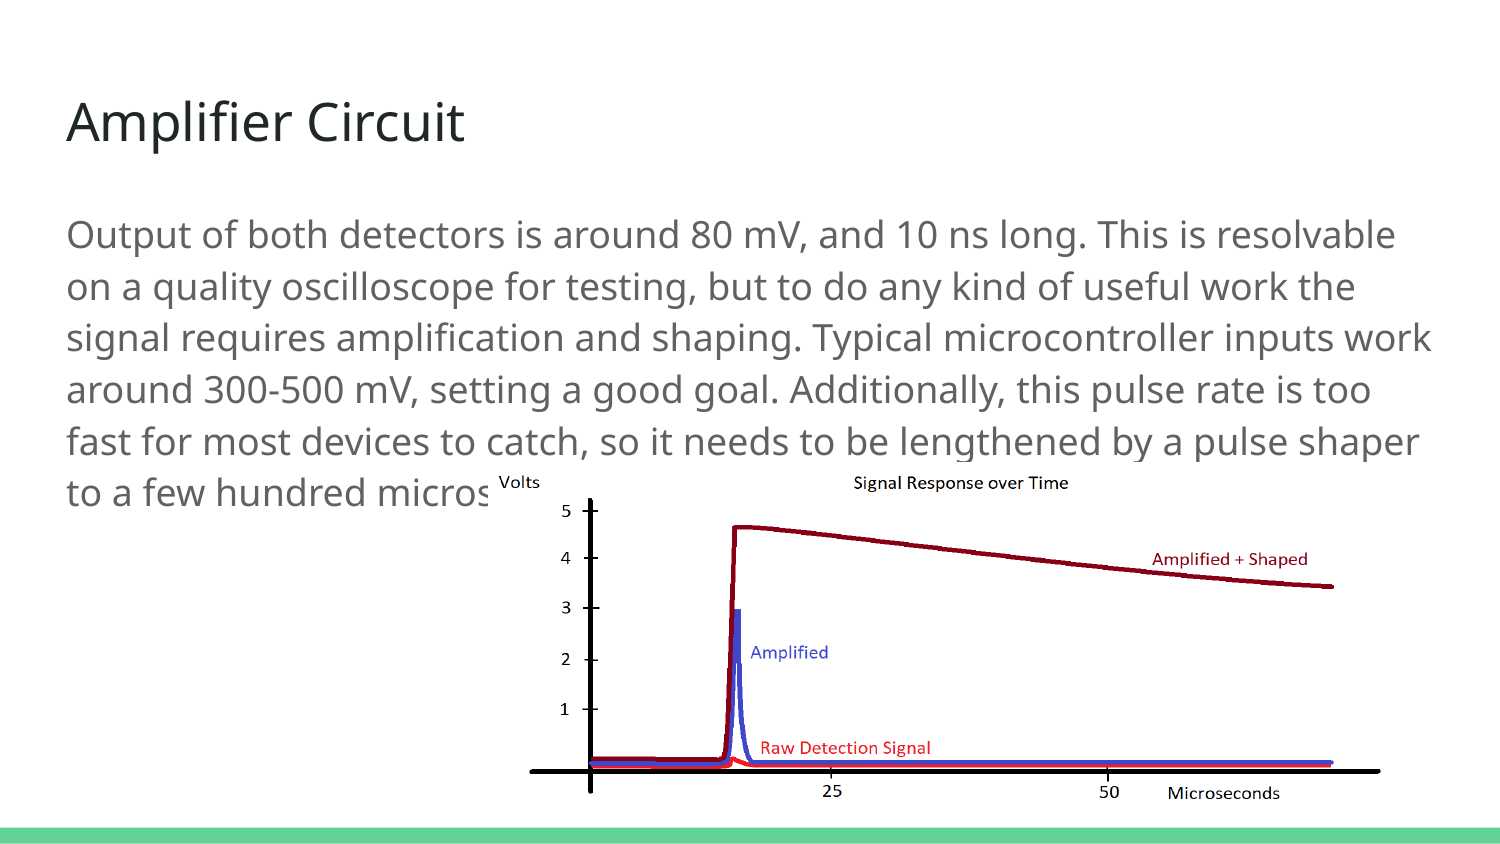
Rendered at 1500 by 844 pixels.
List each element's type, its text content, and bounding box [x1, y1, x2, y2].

list Output of both detectors is around 80 mV, and 10 ns long. This is resolvable on a quality oscilloscope for testing, but to do any kind of useful work the signal requires amplification and shaping. Typical microcontroller inputs work around 300-500 mV, setting a good goal. Additionally, this pulse rate is too fast for most devices to catch, so it needs to be lengthened by a pulse shaper to a few hundred microseconds at least. [51, 189, 1449, 750]
title Amplifier Circuit [51, 72, 1449, 167]
picture [488, 462, 1420, 824]
